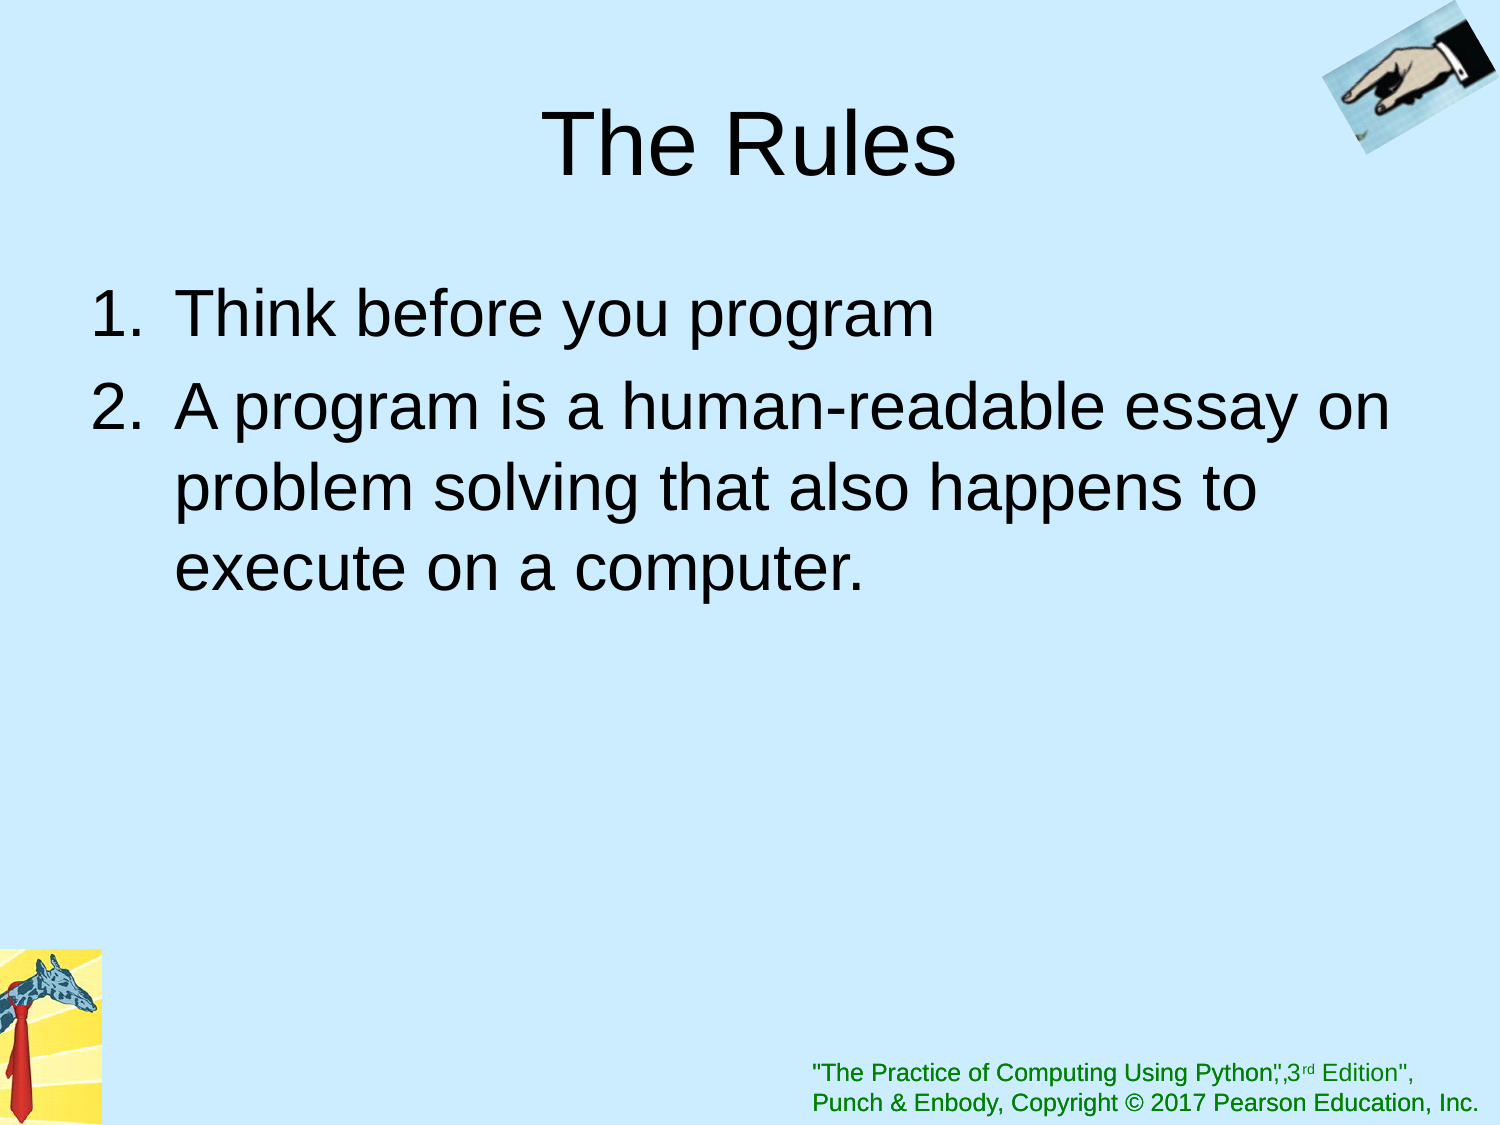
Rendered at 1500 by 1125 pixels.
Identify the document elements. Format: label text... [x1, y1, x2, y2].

picture [1378, 0, 1499, 120]
title The Rules [75, 45, 1425, 233]
picture [0, 949, 102, 1125]
list Think before you program A program is a human-readable essay on problem solving that also happens to execute on a computer. [75, 262, 1425, 1005]
